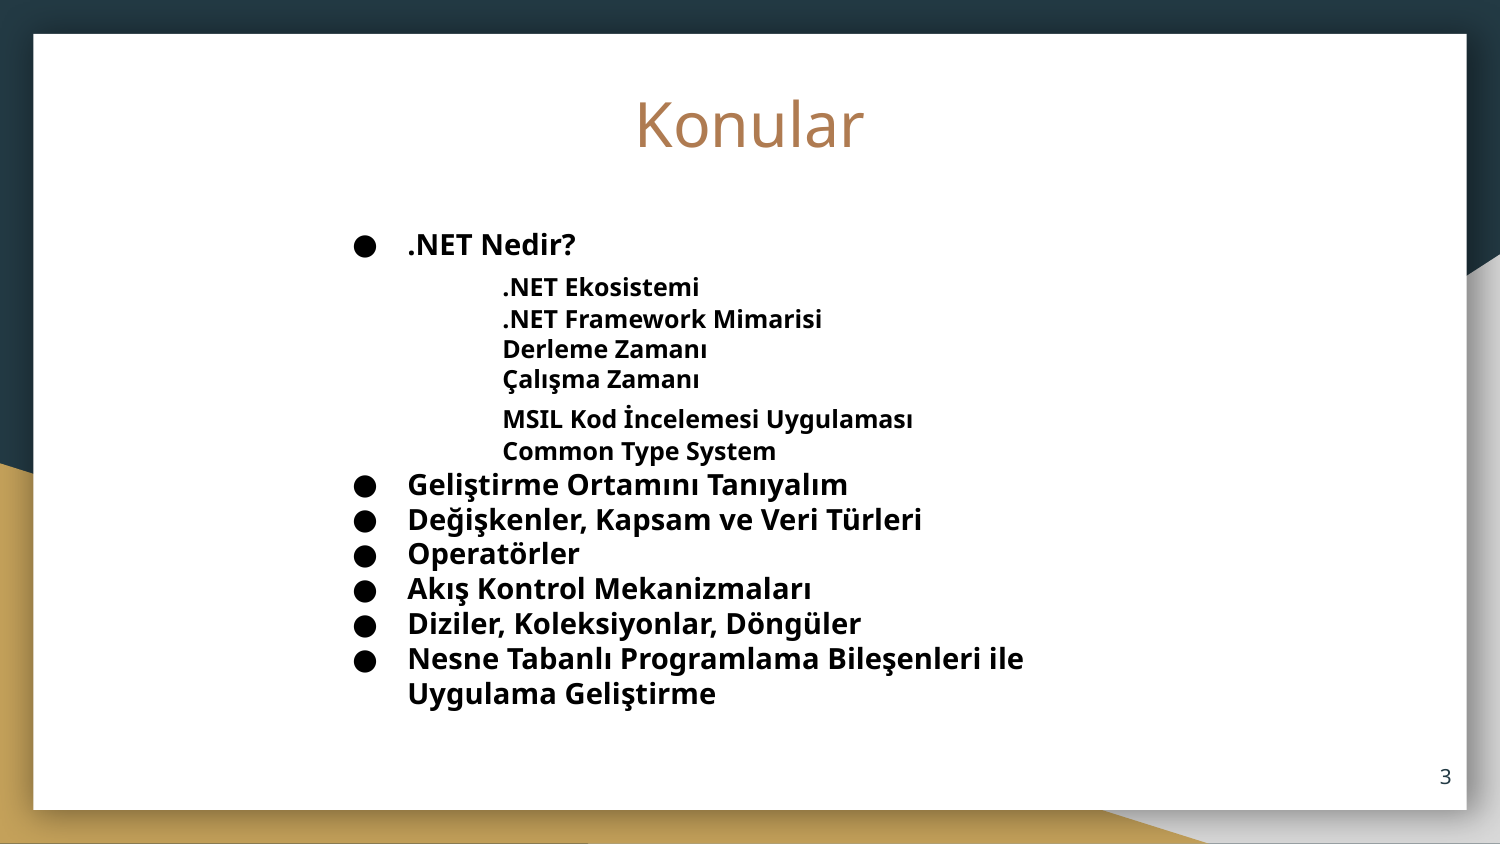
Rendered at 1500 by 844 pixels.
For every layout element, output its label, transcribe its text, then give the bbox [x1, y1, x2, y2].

title Konular [327, 33, 1173, 212]
slide_number 3 [1376, 745, 1467, 810]
text_box .NET Nedir? .NET Ekosistemi .NET Framework Mimarisi Derleme Zamanı Çalışma Zamanı MSIL Kod İncelemesi Uygulaması Common Type System Geliştirme Ortamını Tanıyalım Değişkenler, Kapsam ve Veri Türleri Operatörler Akış Kontrol Mekanizmaları Diziler, Koleksiyonlar, Döngüler Nesne Tabanlı Programlama Bileşenleri ile Uygulama Geliştirme [317, 211, 1162, 726]
